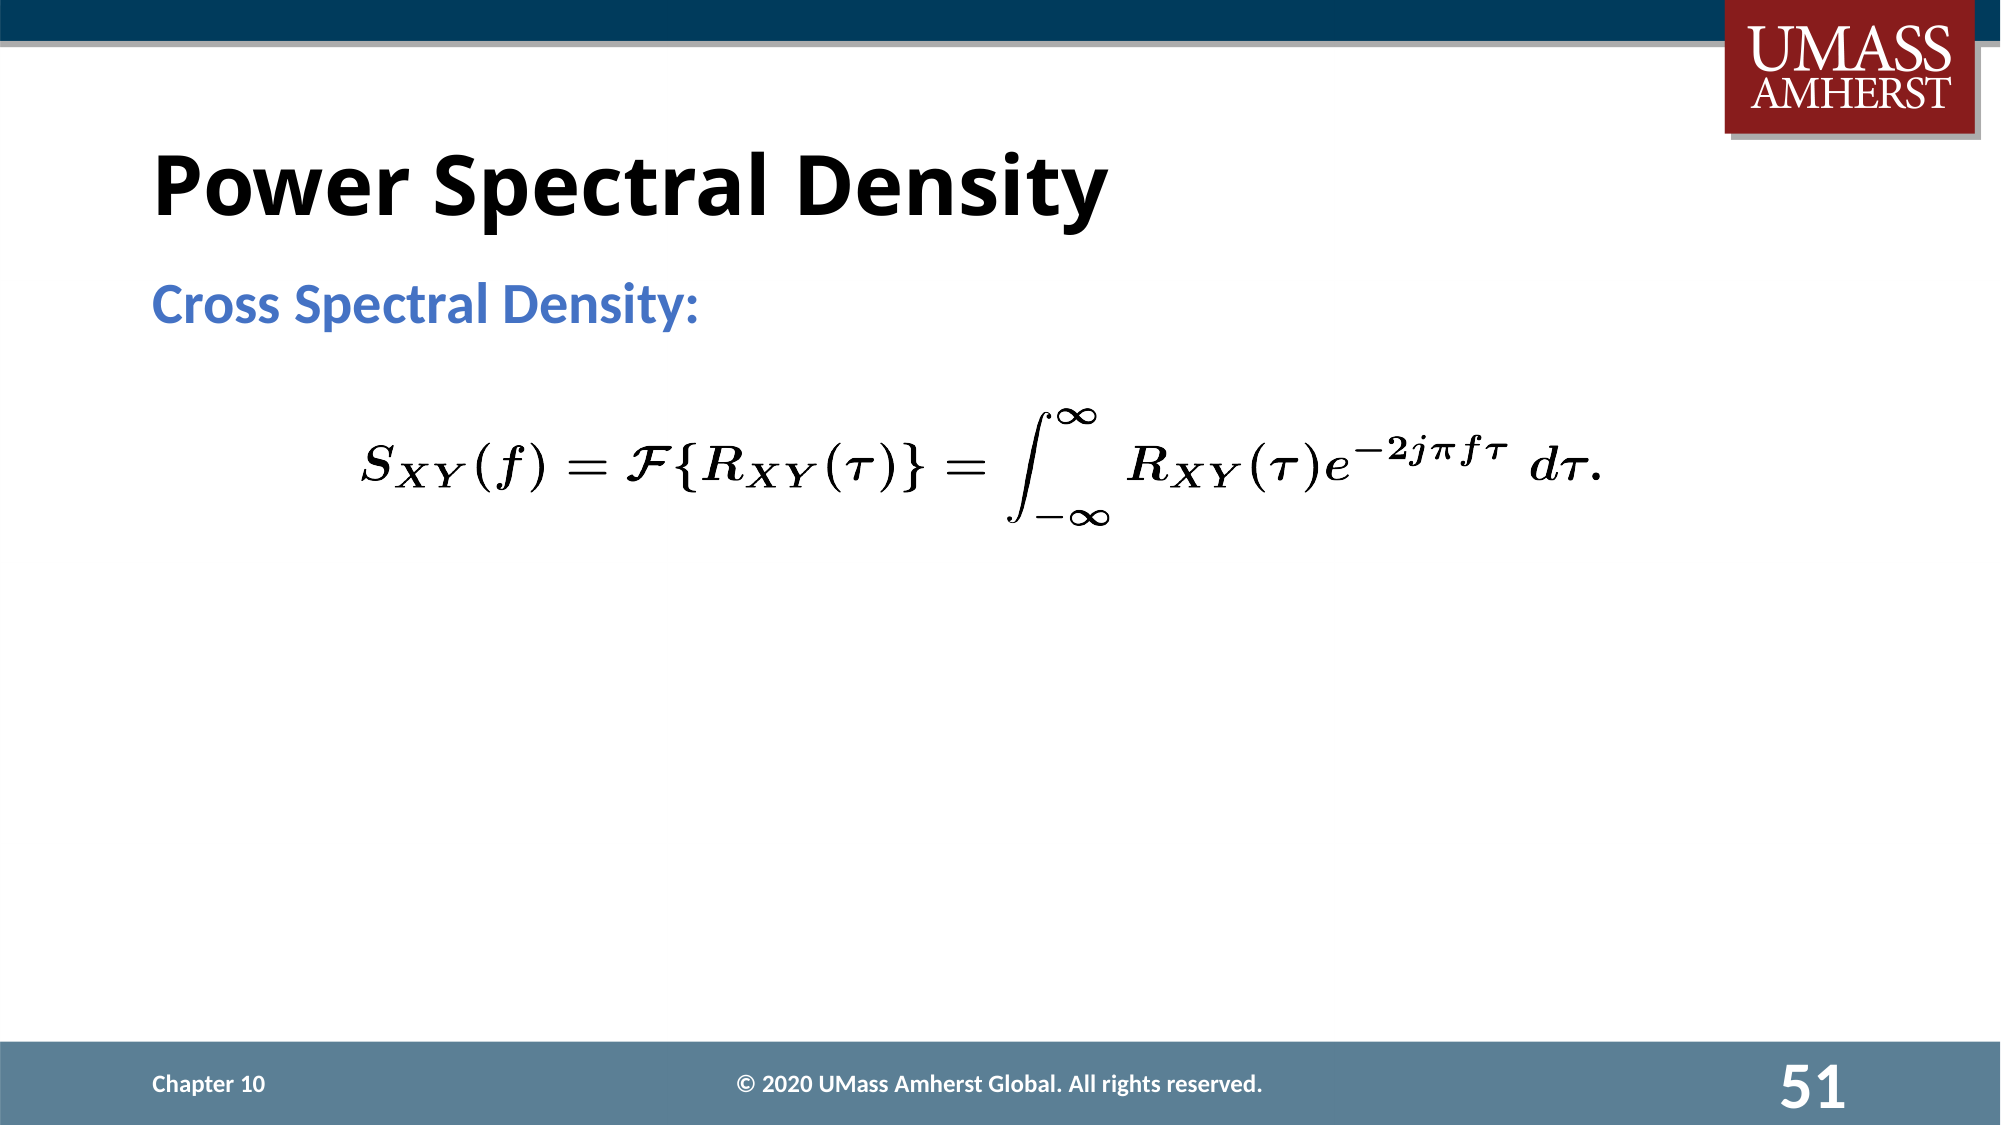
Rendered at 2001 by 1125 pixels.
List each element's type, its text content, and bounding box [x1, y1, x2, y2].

list Cross Spectral Density: [137, 265, 1824, 979]
footer © 2020 UMass Amherst Global. All rights reserved. [662, 1052, 1338, 1113]
title Power Spectral Density [137, 126, 1863, 251]
picture [0, 0, 2001, 1125]
slide_number Chapter 10 [137, 1052, 588, 1113]
slide_number 51 [1412, 1052, 1863, 1113]
